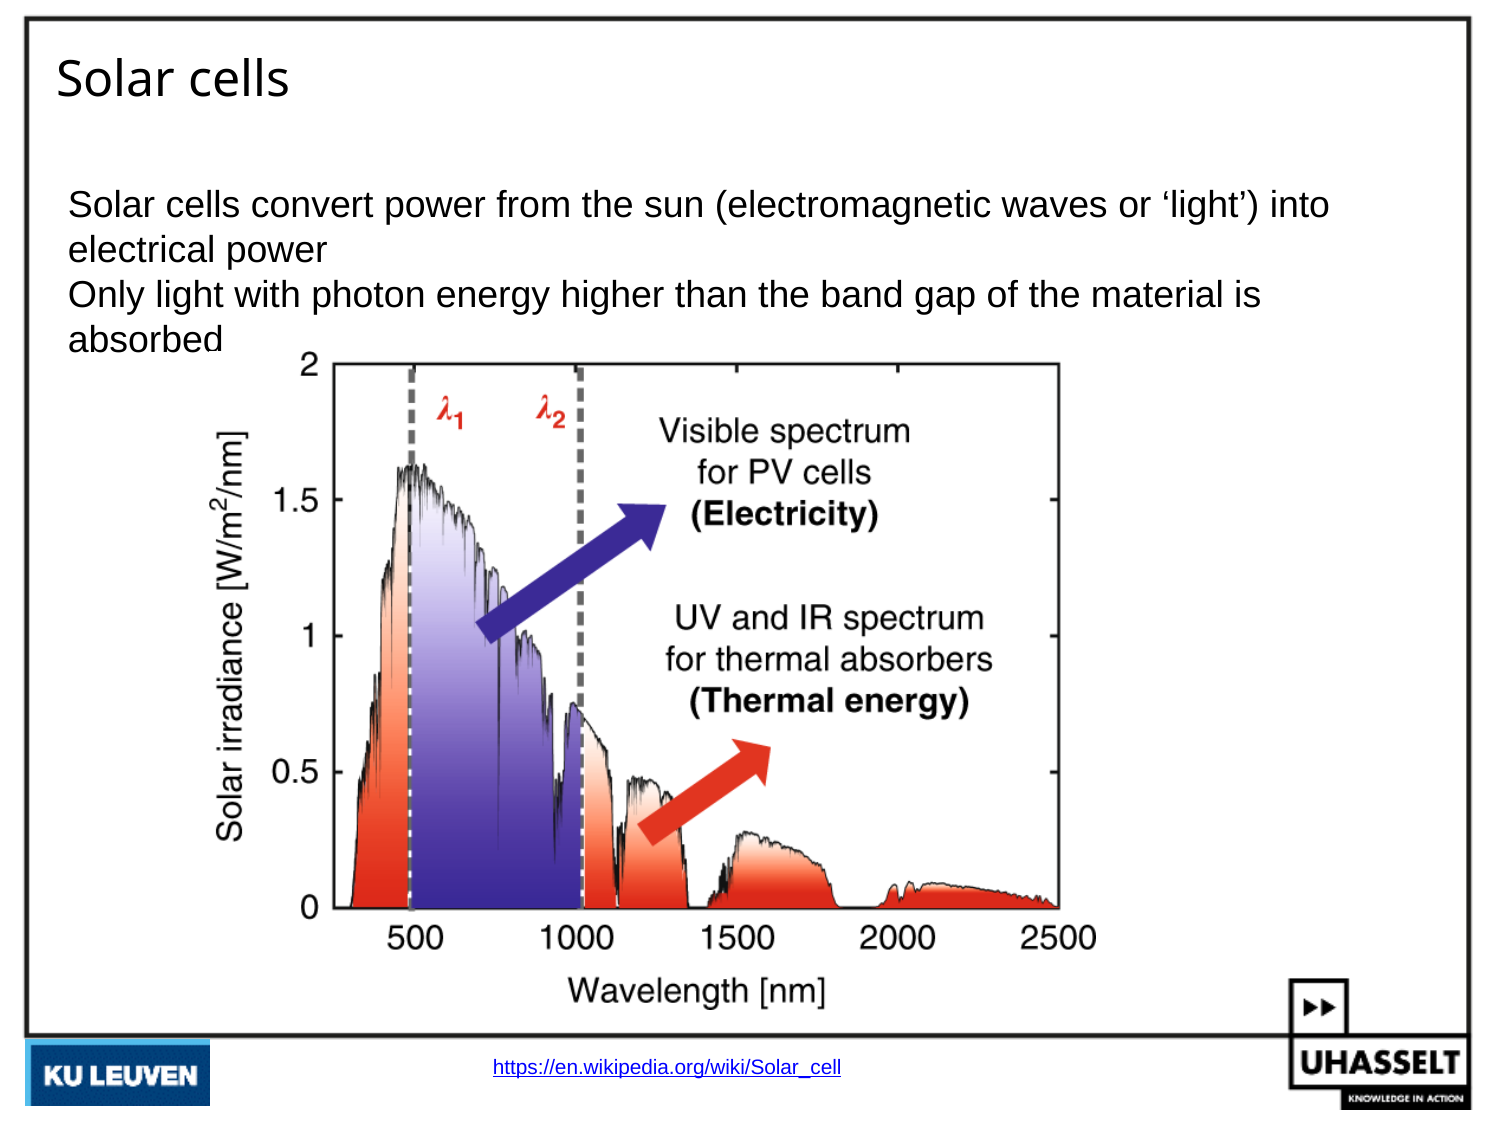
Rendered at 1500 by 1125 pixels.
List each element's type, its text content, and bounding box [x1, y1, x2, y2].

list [25, 1039, 211, 1106]
picture [20, 12, 1476, 1110]
text_box https://en.wikipedia.org/wiki/Solar_cell [478, 1045, 1229, 1086]
text_box Solar cells convert power from the sun (electromagnetic waves or ‘light’) into electrical power Only light with photon energy higher than the band gap of the material is absorbed [53, 172, 1436, 464]
title Solar cells [41, 30, 1459, 122]
